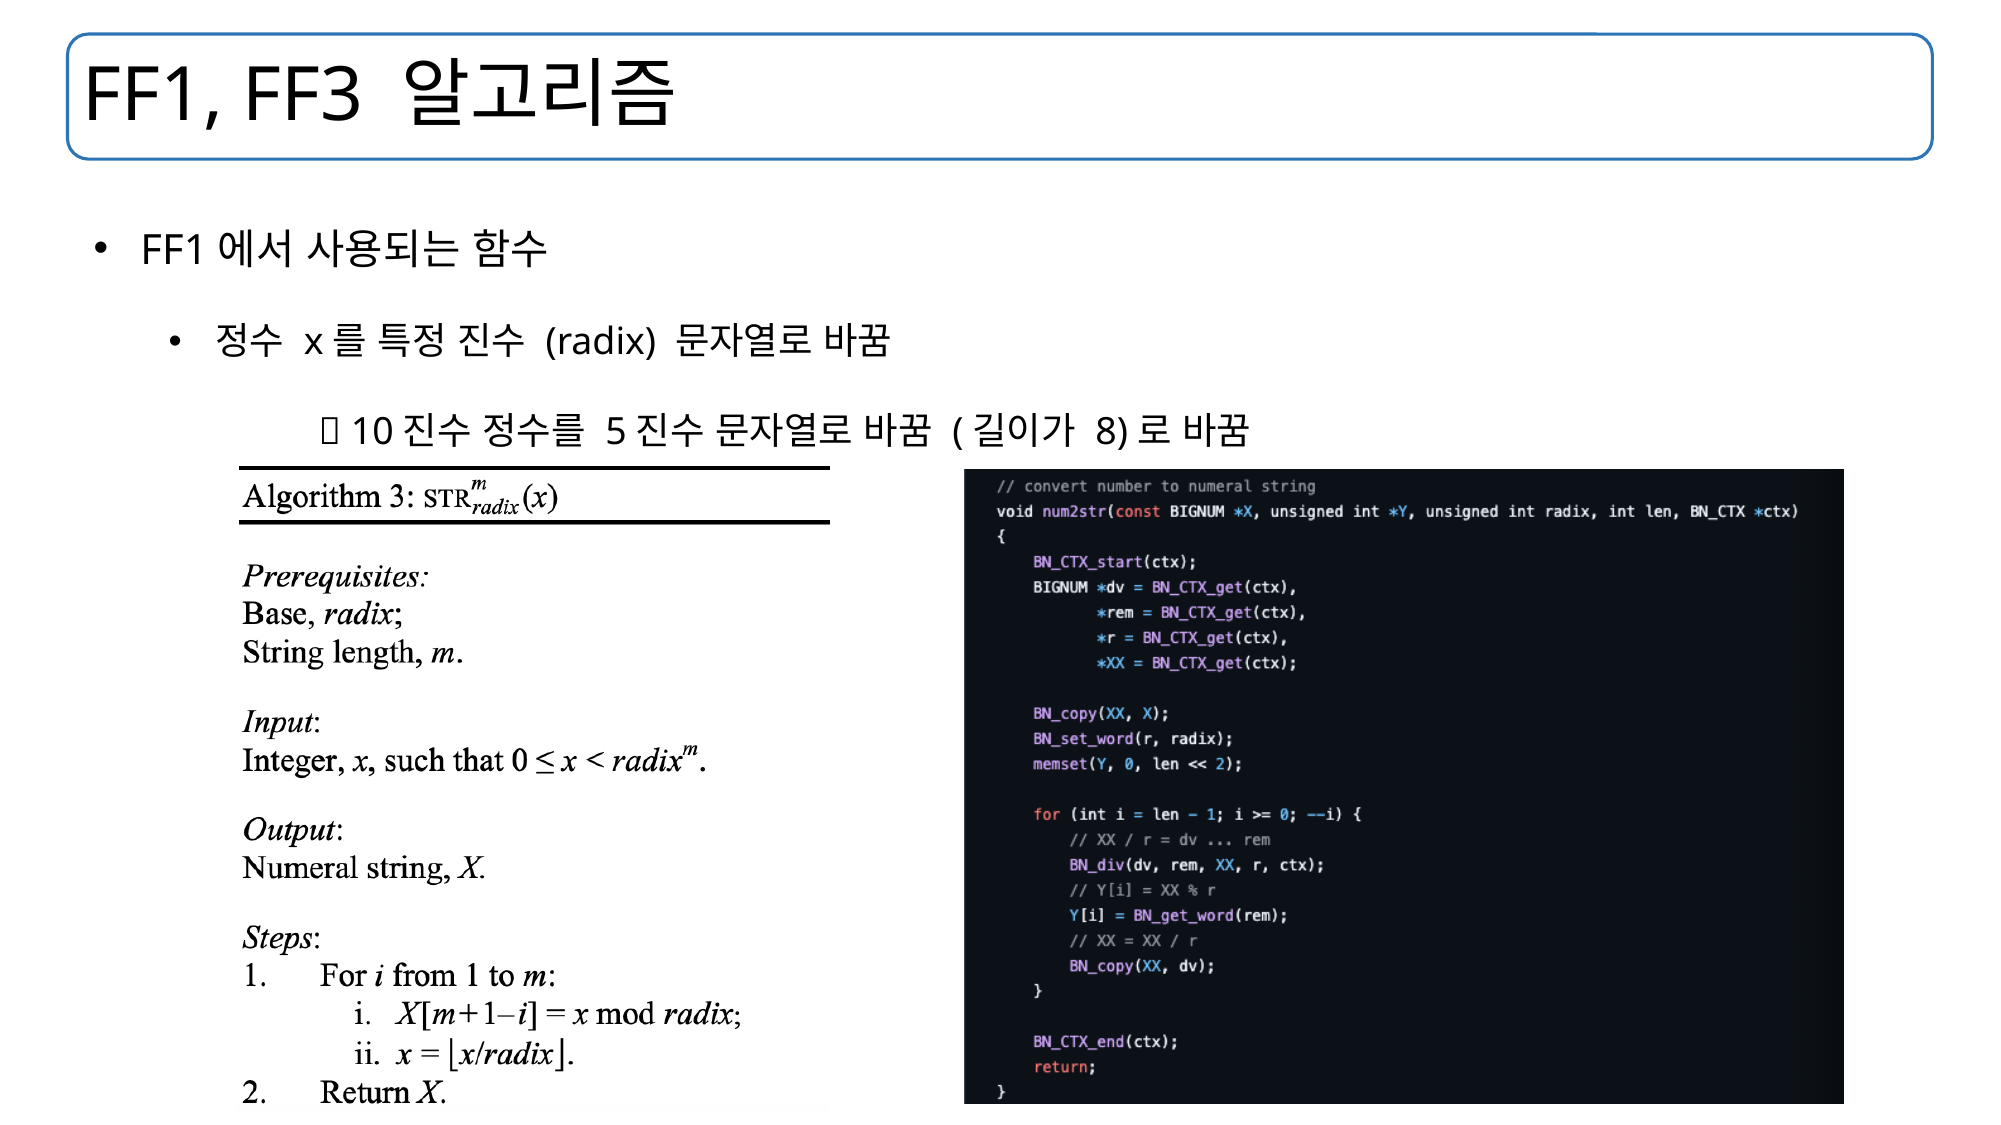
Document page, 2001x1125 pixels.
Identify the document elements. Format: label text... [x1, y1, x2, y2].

title FF1, FF3 알고리즘 [67, 34, 1933, 160]
picture [236, 462, 830, 1112]
picture [964, 469, 1844, 1104]
